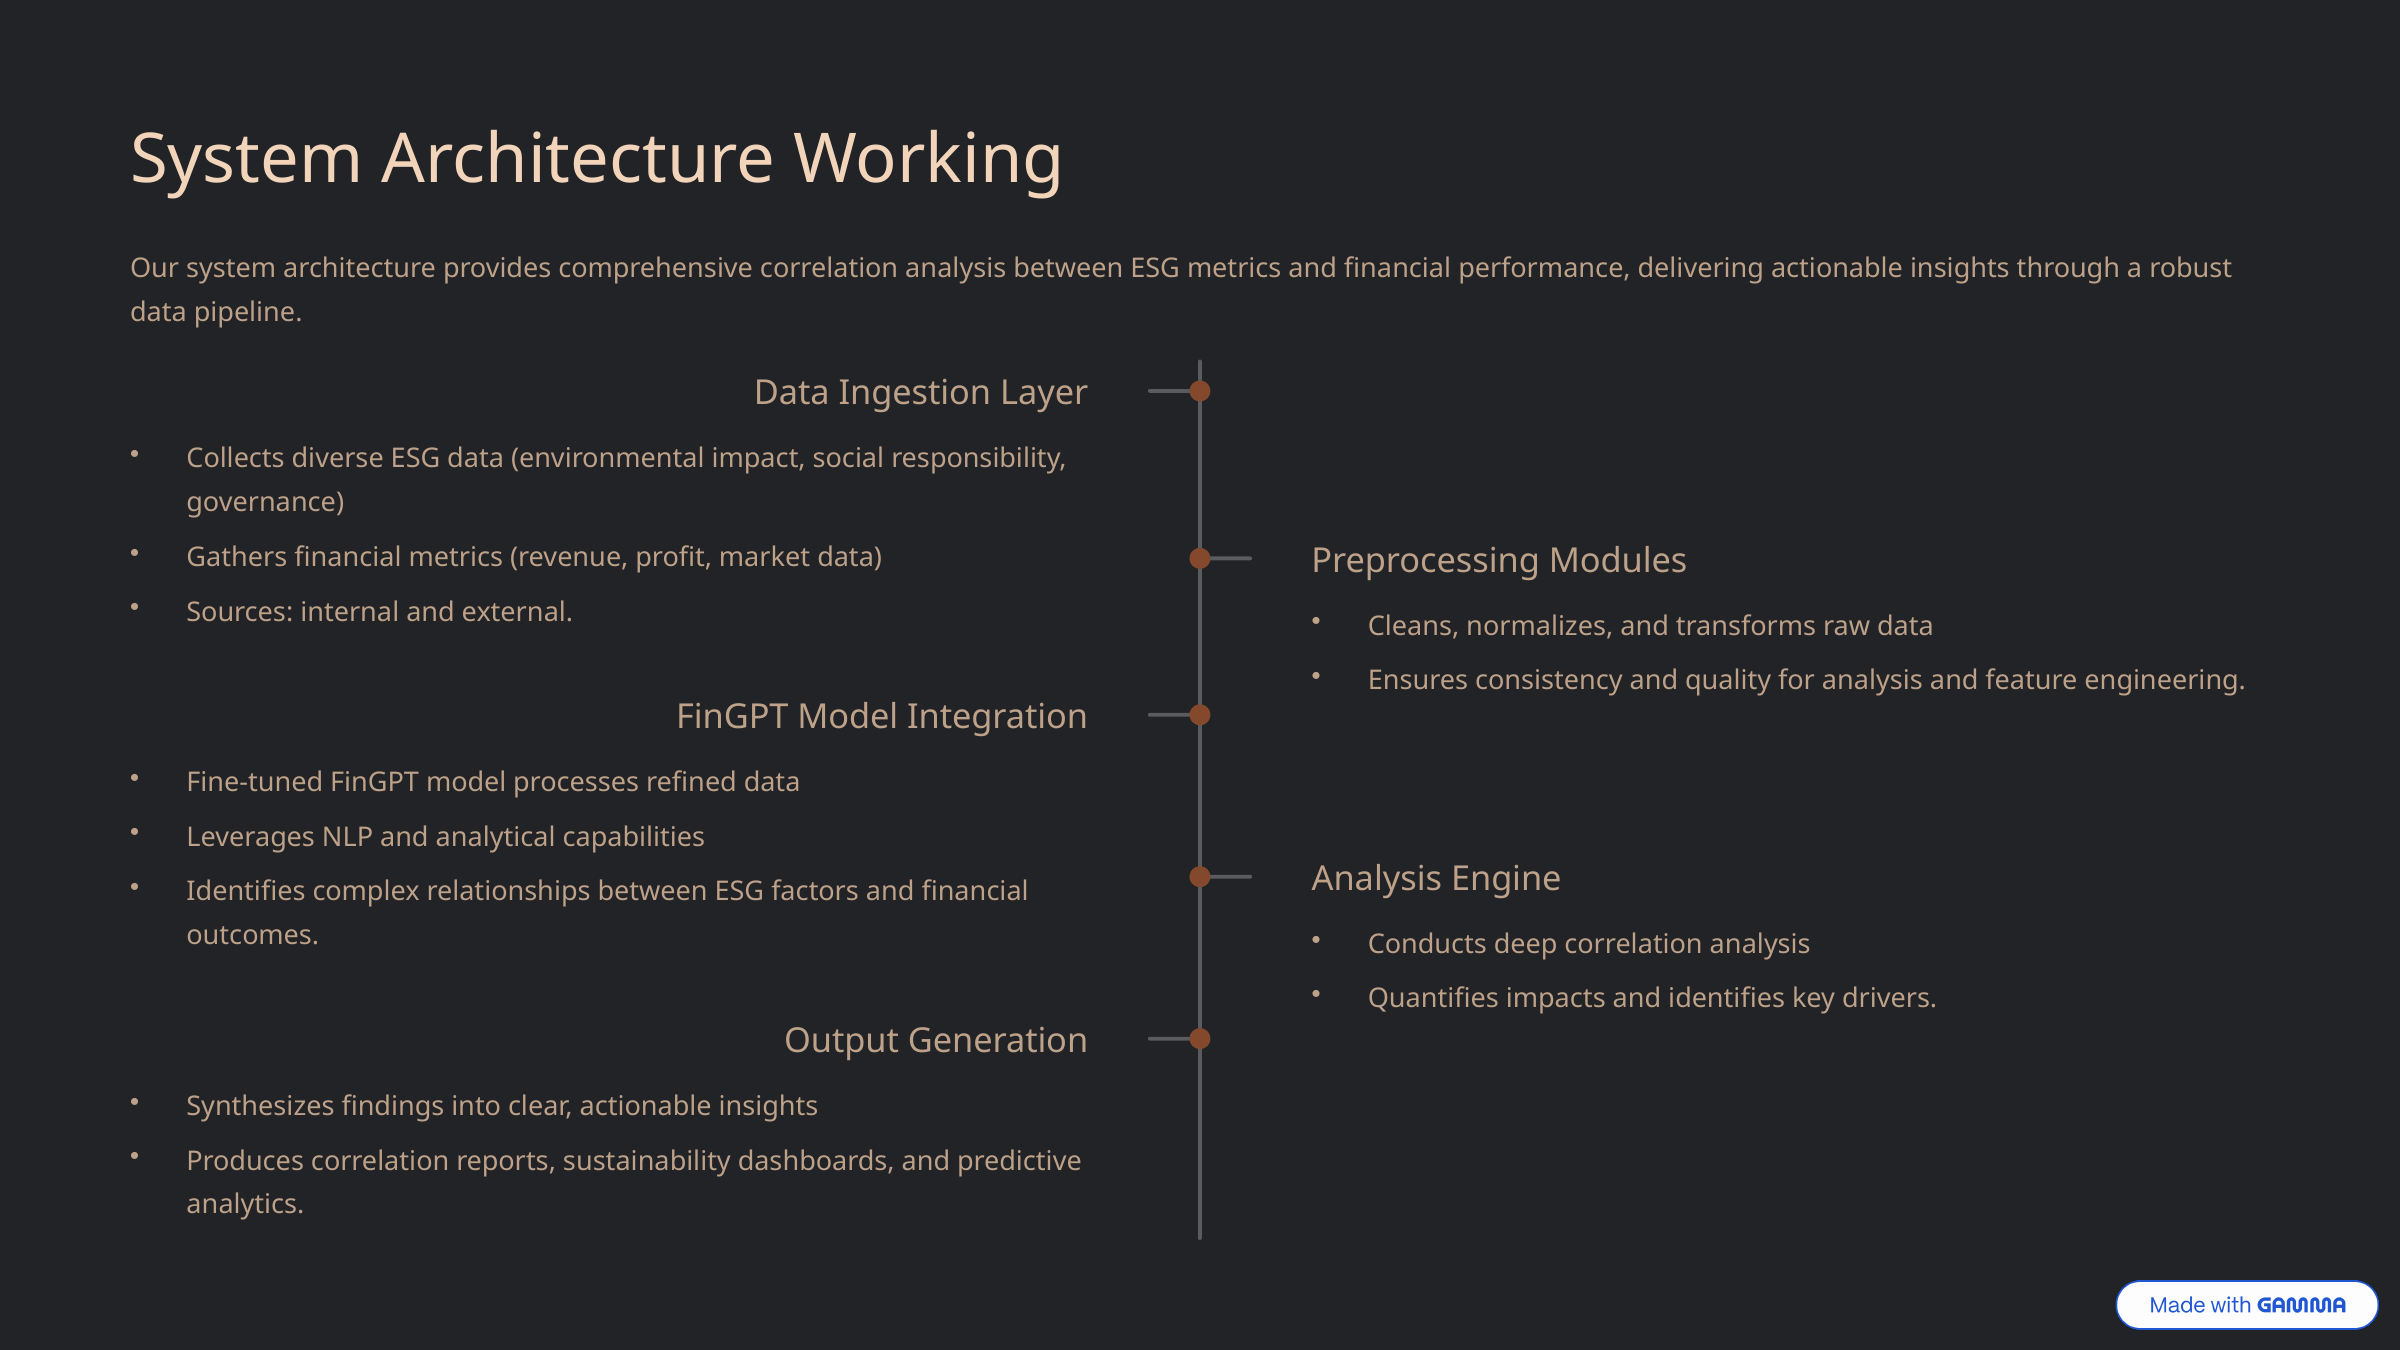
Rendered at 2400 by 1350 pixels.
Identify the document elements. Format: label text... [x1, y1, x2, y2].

text_box [1198, 359, 1202, 380]
text_box Output Generation [739, 1016, 1089, 1061]
text_box Gathers financial metrics (revenue, profit, market data) [130, 528, 1089, 574]
text_box Ensures consistency and quality for analysis and feature engineering. [1311, 651, 2270, 696]
text_box Produces correlation reports, sustainability dashboards, and predictive analytics. [130, 1131, 1089, 1221]
text_box [1189, 380, 1211, 402]
text_box Analysis Engine [1311, 854, 1661, 899]
text_box Collects diverse ESG data (environmental impact, social responsibility, governance) [130, 429, 1089, 519]
text_box [1147, 712, 1189, 717]
text_box Identifies complex relationships between ESG factors and financial outcomes. [130, 862, 1089, 952]
text_box Our system architecture provides comprehensive correlation analysis between ESG metrics and financial performance, delivering actionable insights through a robust data pipeline. [130, 238, 2270, 329]
picture [2106, 1271, 2389, 1339]
text_box Fine-tuned FinGPT model processes refined data [130, 753, 1089, 798]
text_box Preprocessing Modules [1311, 536, 1707, 581]
text_box [1198, 726, 1202, 866]
text_box Data Ingestion Layer [739, 369, 1089, 413]
text_box [1189, 547, 1211, 569]
text_box [1198, 402, 1202, 548]
text_box [1147, 389, 1189, 393]
text_box [1189, 704, 1211, 726]
text_box Conducts deep correlation analysis [1311, 915, 2270, 960]
text_box [1211, 874, 1253, 879]
text_box FinGPT Model Integration [646, 693, 1089, 737]
text_box [1147, 1036, 1189, 1041]
text_box Synthesizes findings into clear, actionable insights [130, 1077, 1089, 1122]
text_box Cleans, normalizes, and transforms raw data [1311, 596, 2270, 642]
text_box Sources: internal and external. [130, 582, 1089, 628]
text_box [1189, 866, 1211, 888]
text_box [1198, 1049, 1202, 1241]
text_box Leverages NLP and analytical capabilities [130, 807, 1089, 853]
text_box Quantifies impacts and identifies key drivers. [1311, 969, 2270, 1015]
text_box [1189, 1028, 1211, 1050]
text_box System Architecture Working [130, 109, 1109, 198]
text_box [1198, 569, 1202, 704]
text_box [1198, 887, 1202, 1028]
text_box [1211, 556, 1253, 561]
